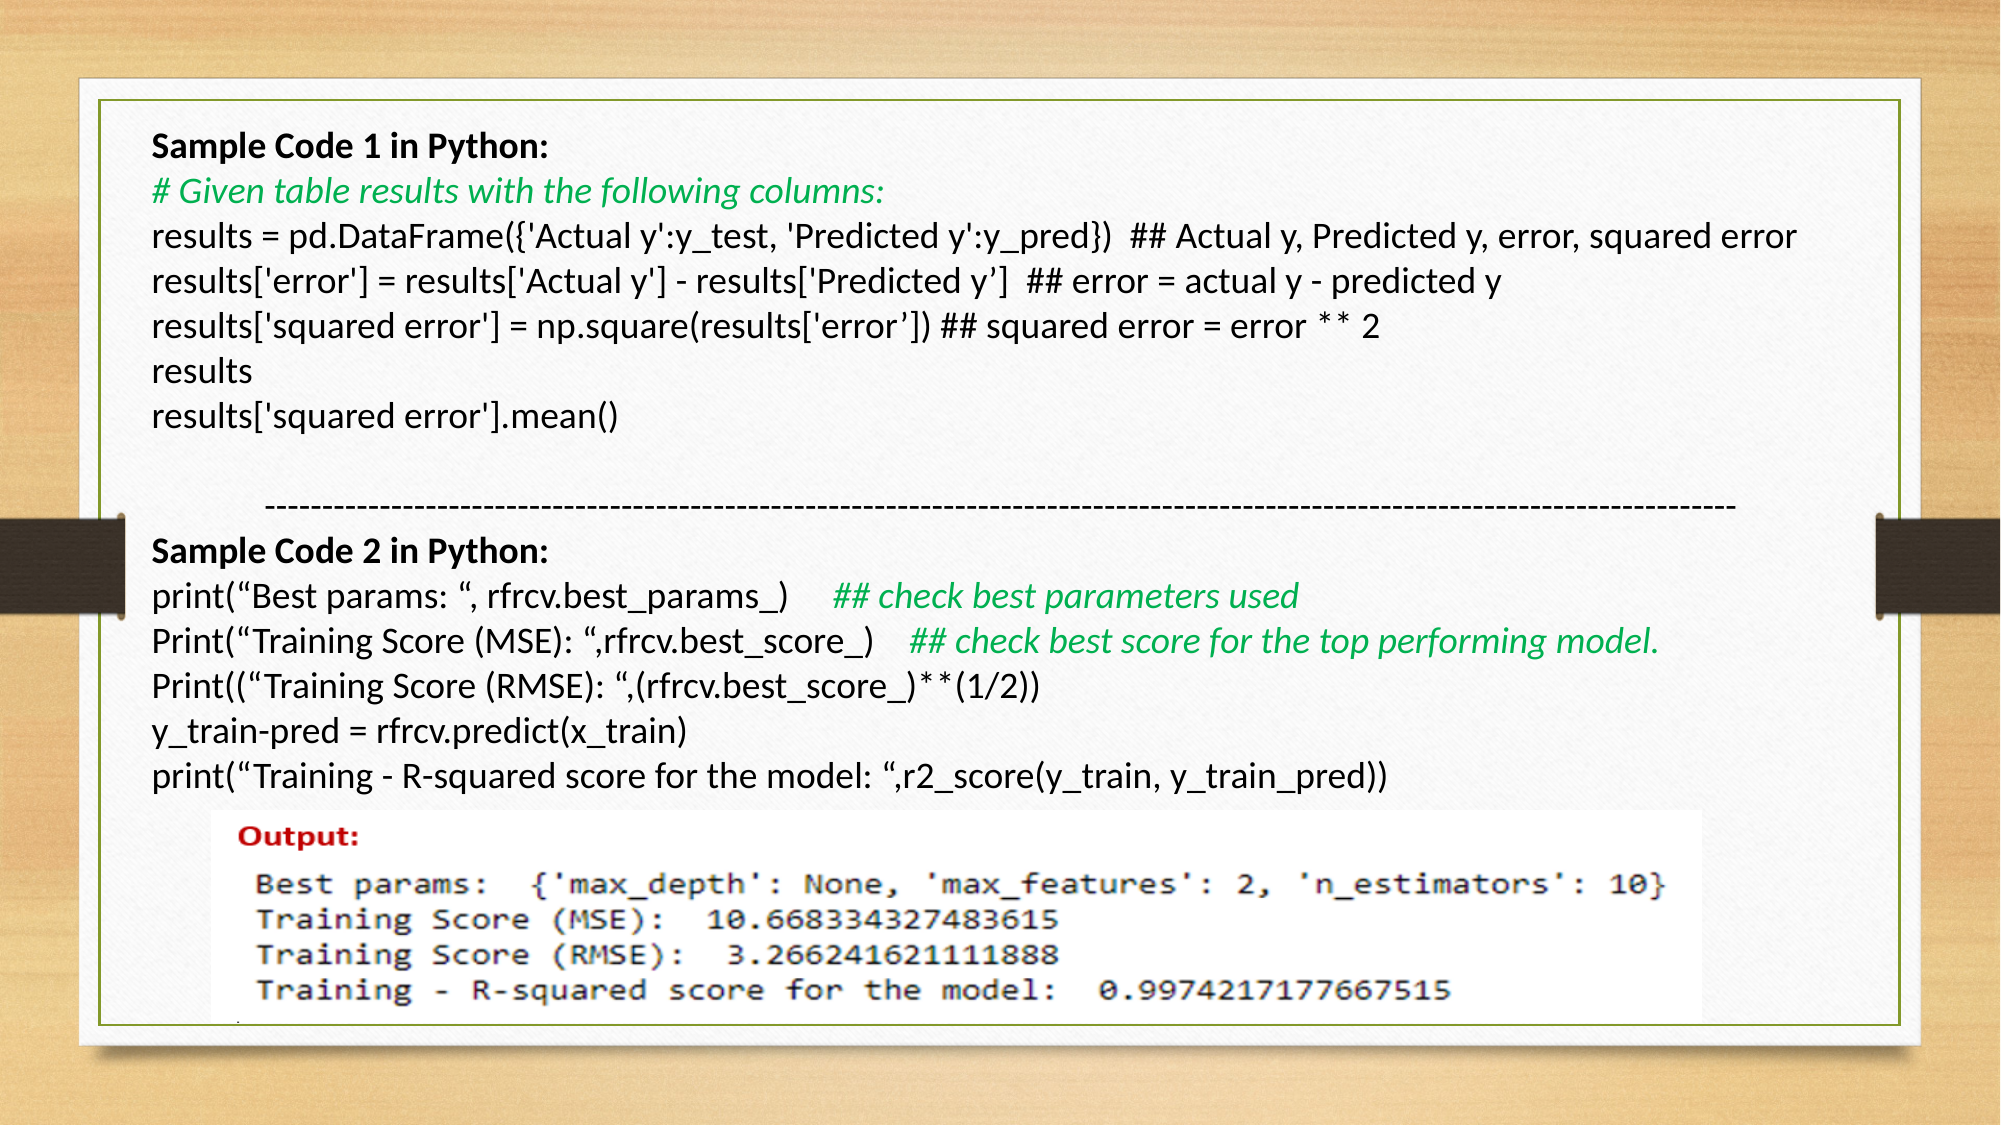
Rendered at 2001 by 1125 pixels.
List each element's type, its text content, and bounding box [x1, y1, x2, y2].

picture [0, 0, 2001, 1125]
text_box Sample Code 1 in Python: # Given table results with the following columns: results = pd.DataFrame({'Actual y':y_test, 'Predicted y':y_pred}) ## Actual y, Predicted y, error, squared error results['error'] = results['Actual y'] - results['Predicted y’] ## error = actual y - predicted y results['squared error'] = np.square(results['error’]) ## squared error = error ** 2 results results['squared error'].mean() -------------------------------------------------------------------------------------------------------------------------------- Sample Code 2 in Python: print(“Best params: “, rfrcv.best_params_) ## check best parameters used Print(“Training Score (MSE): “,rfrcv.best_score_) ## check best score for the top performing model. Print((“Training Score (RMSE): “,(rfrcv.best_score_)**(1/2)) y_train-pred = rfrcv.predict(x_train) print(“Training - R-squared score for the model: “,r2_score(y_train, y_train_pred)) [136, 114, 1864, 804]
